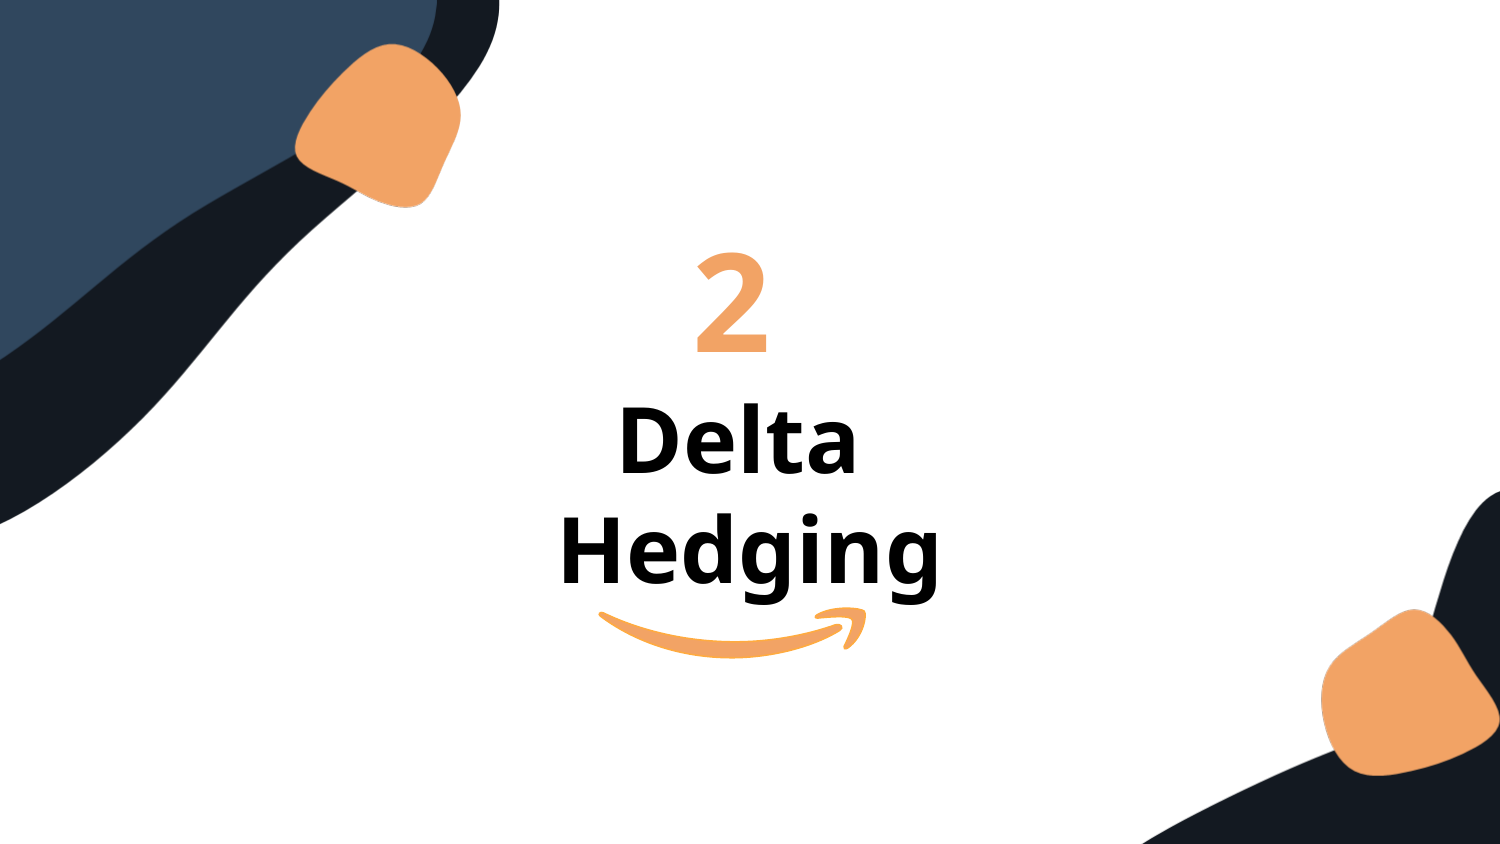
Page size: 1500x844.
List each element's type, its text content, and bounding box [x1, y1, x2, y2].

text_box Delta Hedging [536, 374, 964, 610]
picture [1121, 488, 1500, 844]
text_box 2 [616, 207, 848, 387]
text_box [599, 607, 866, 659]
picture [0, 0, 500, 545]
